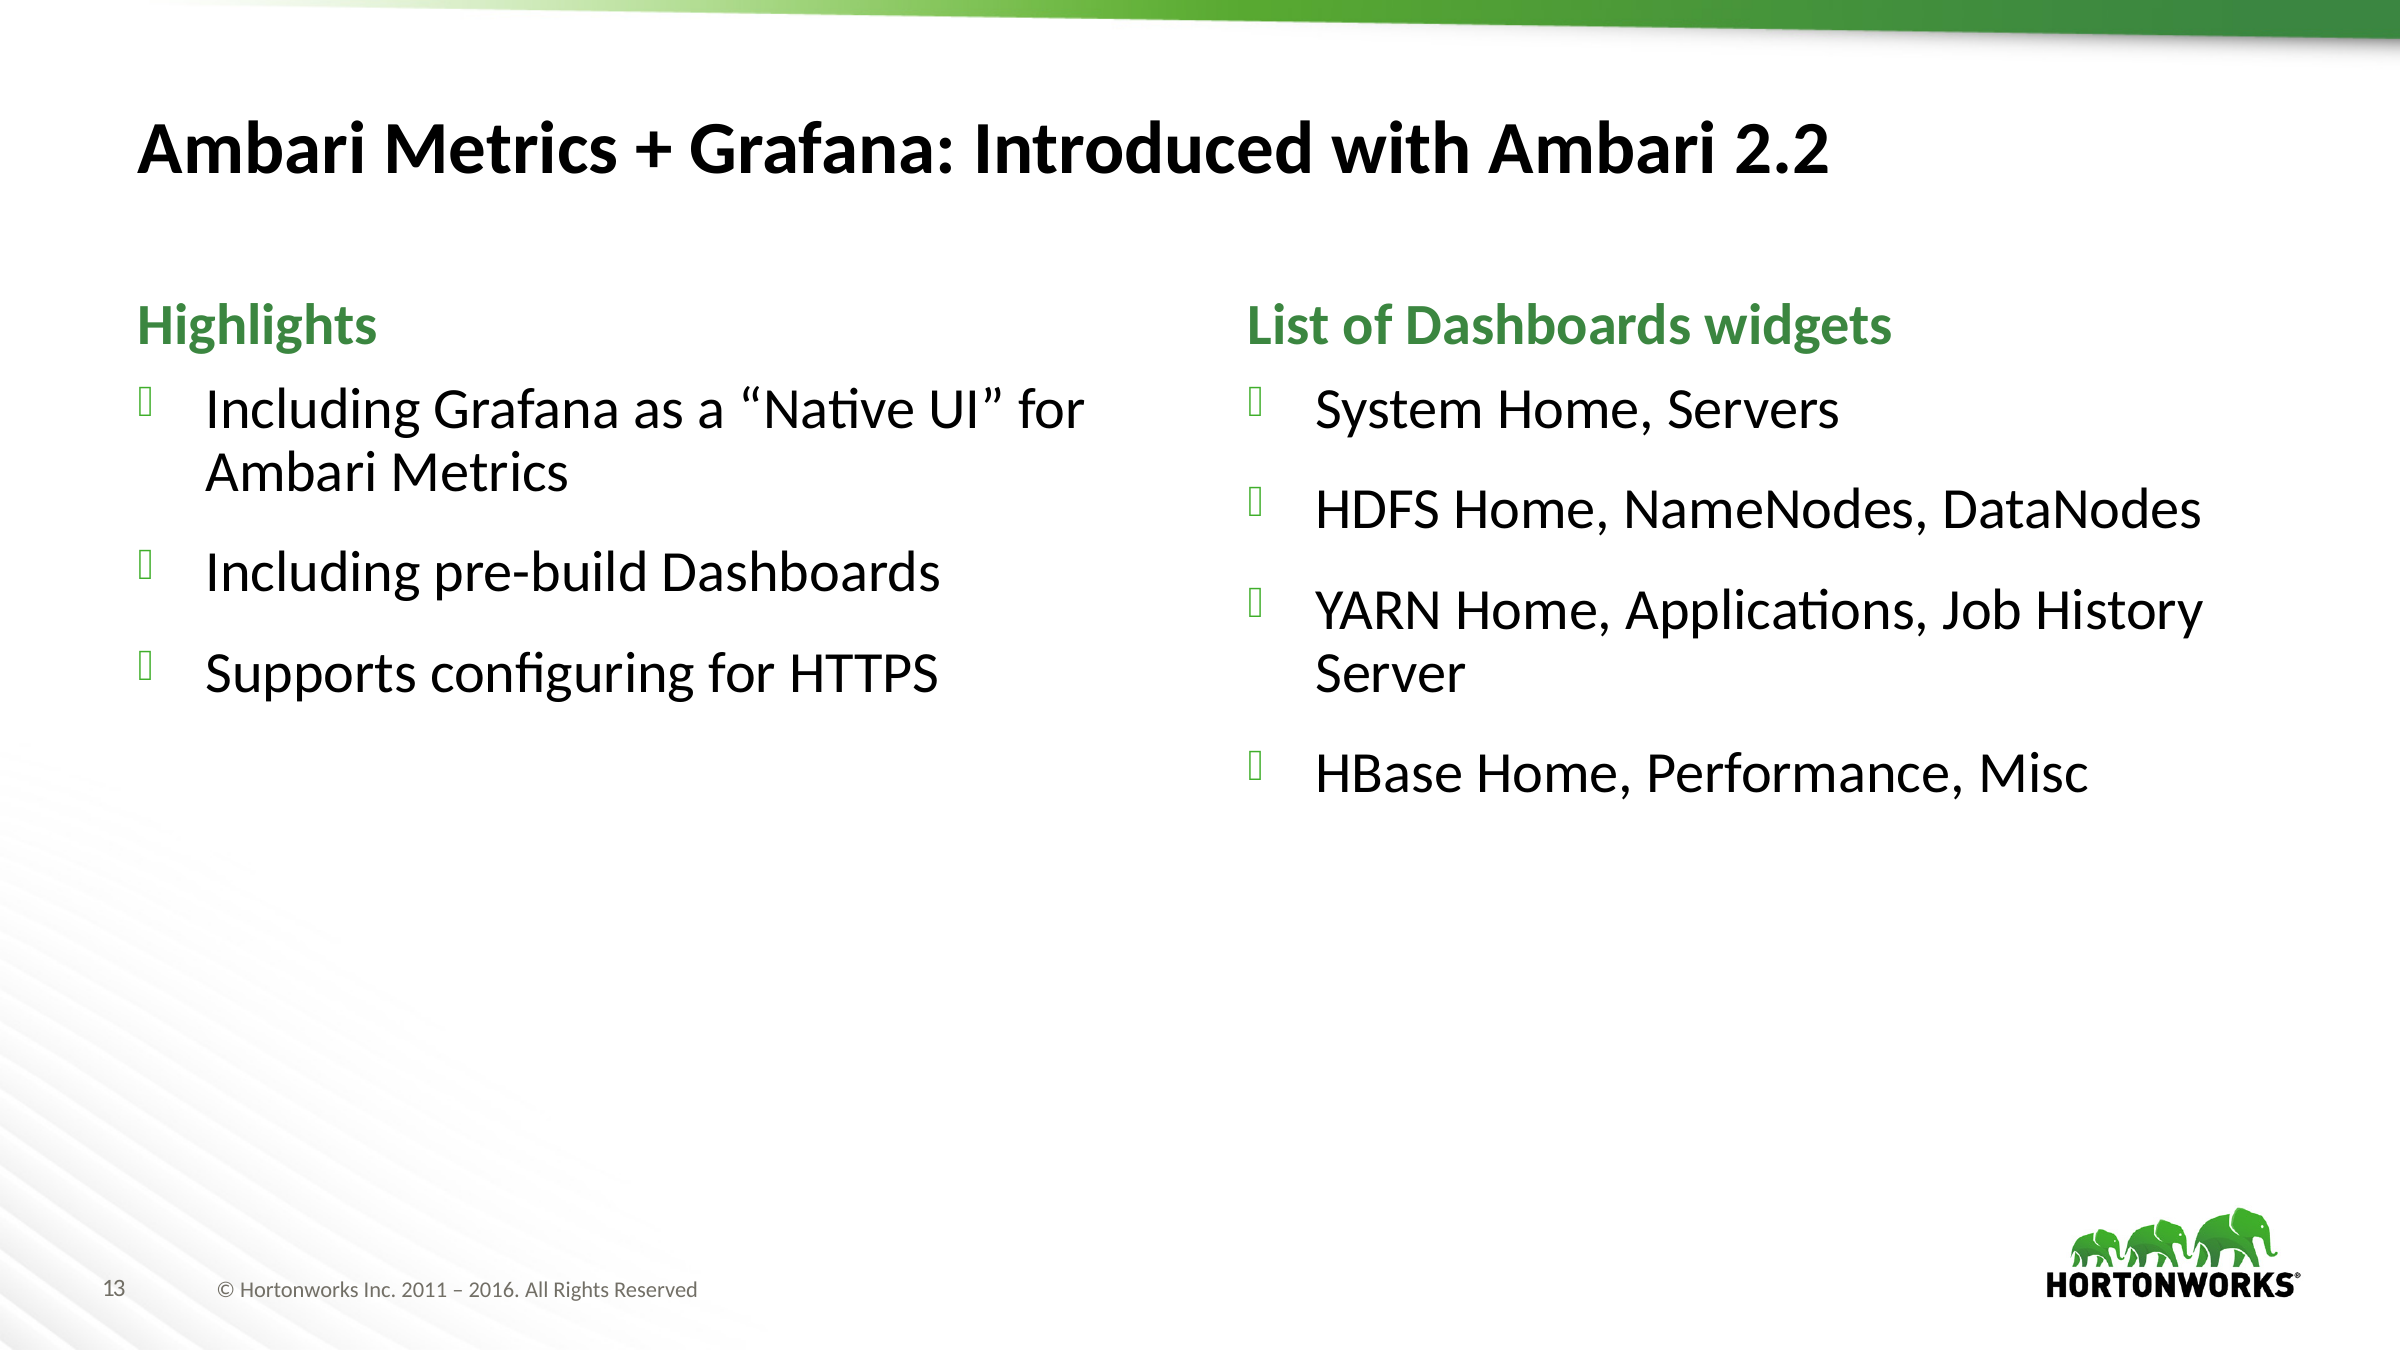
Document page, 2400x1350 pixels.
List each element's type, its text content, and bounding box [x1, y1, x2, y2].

list Including Grafana as a “Native UI” for Ambari Metrics Including pre-build Dashboards Supports configuring for HTTPS [138, 378, 1188, 709]
list System Home, Servers HDFS Home, NameNodes, DataNodes YARN Home, Applications, Job History Server HBase Home, Performance, Misc [1248, 378, 2298, 811]
picture [0, 0, 2400, 1350]
list Highlights [138, 294, 1188, 357]
title Ambari Metrics + Grafana: Introduced with Ambari 2.2 [138, 111, 2298, 189]
list List of Dashboards widgets [1248, 294, 2298, 357]
